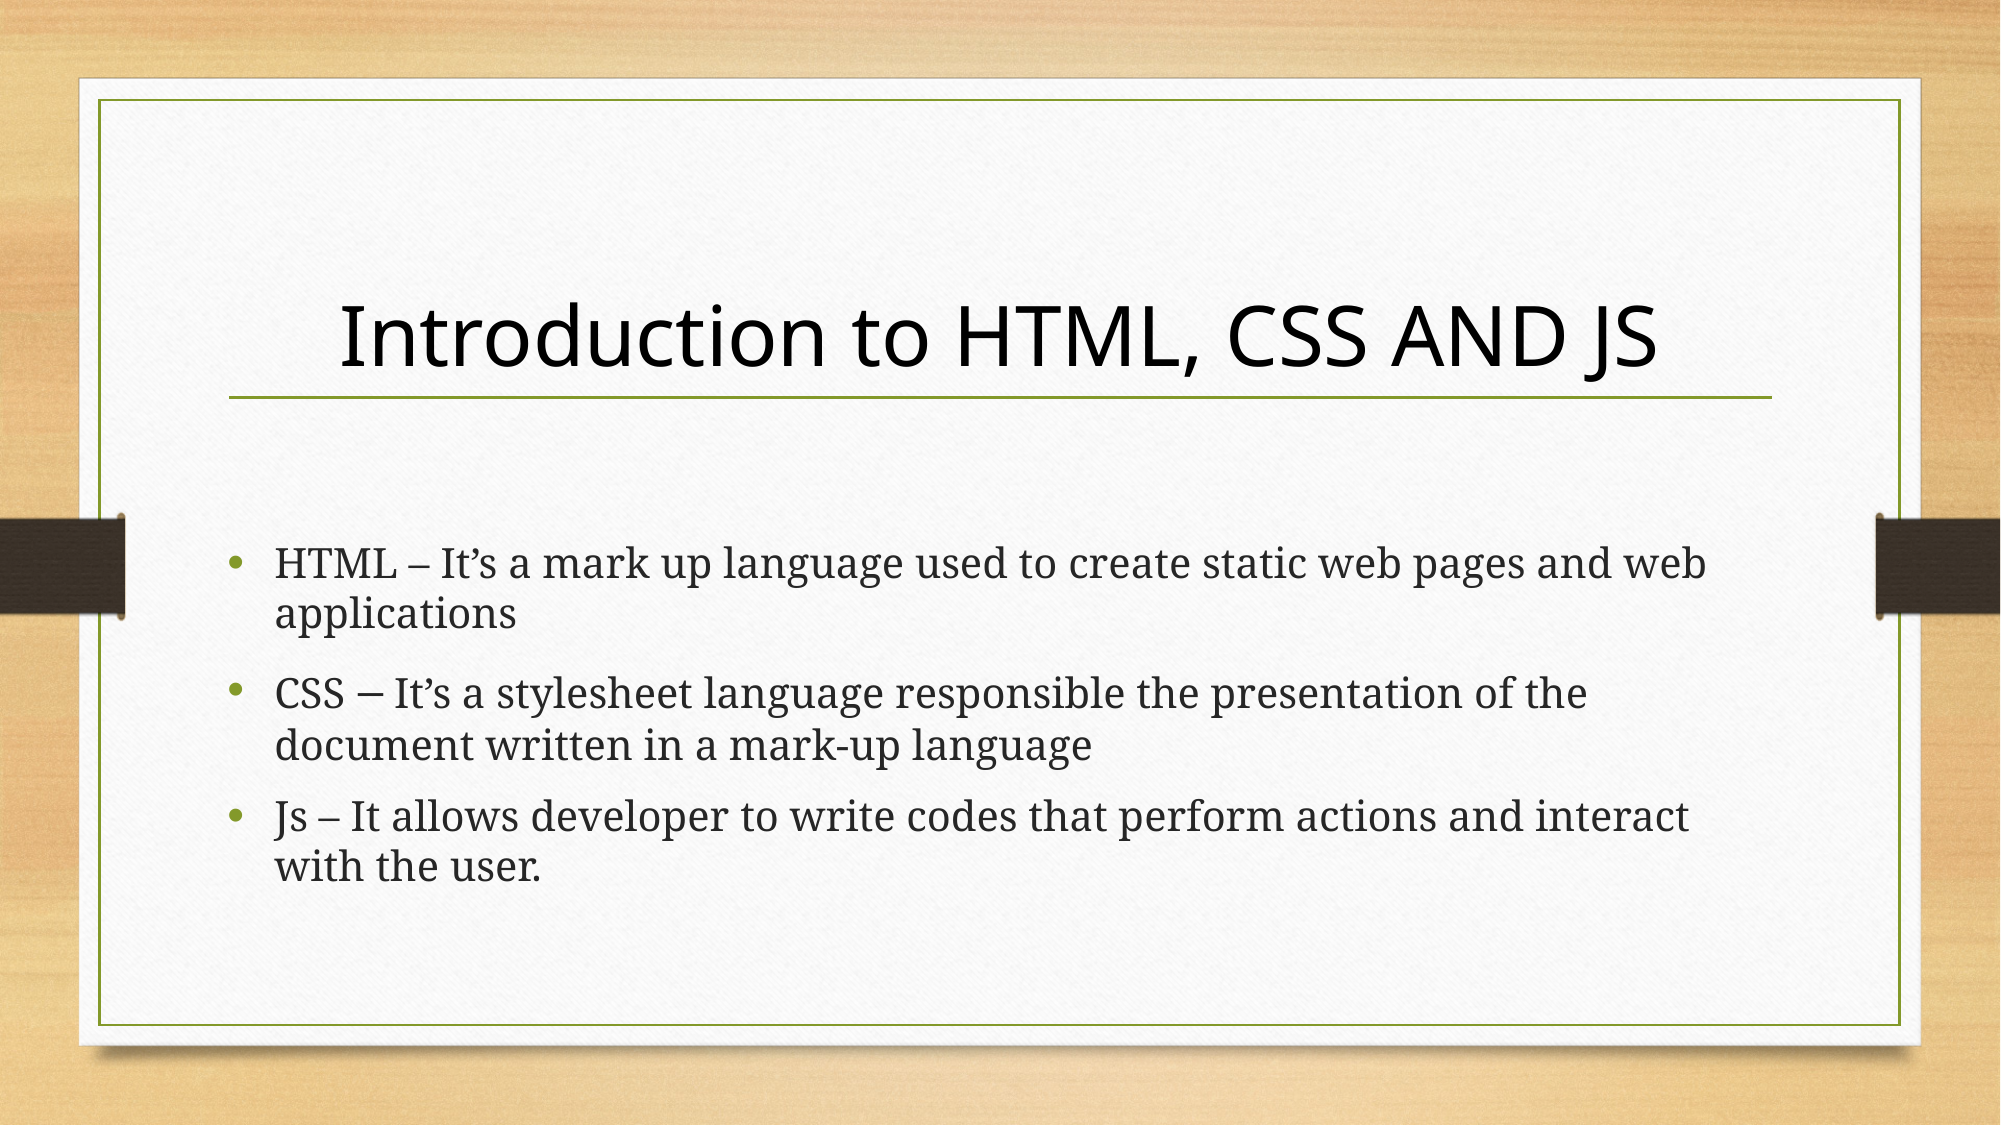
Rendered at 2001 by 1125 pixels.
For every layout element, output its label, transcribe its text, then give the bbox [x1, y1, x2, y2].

picture [0, 0, 2001, 1125]
list HTML – It’s a mark up language used to create static web pages and web applications CSS – It’s a stylesheet language responsible the presentation of the document written in a mark-up language Js – It allows developer to write codes that perform actions and interact with the user. [212, 528, 1788, 1125]
title Introduction to HTML, CSS AND JS [212, 244, 1788, 459]
